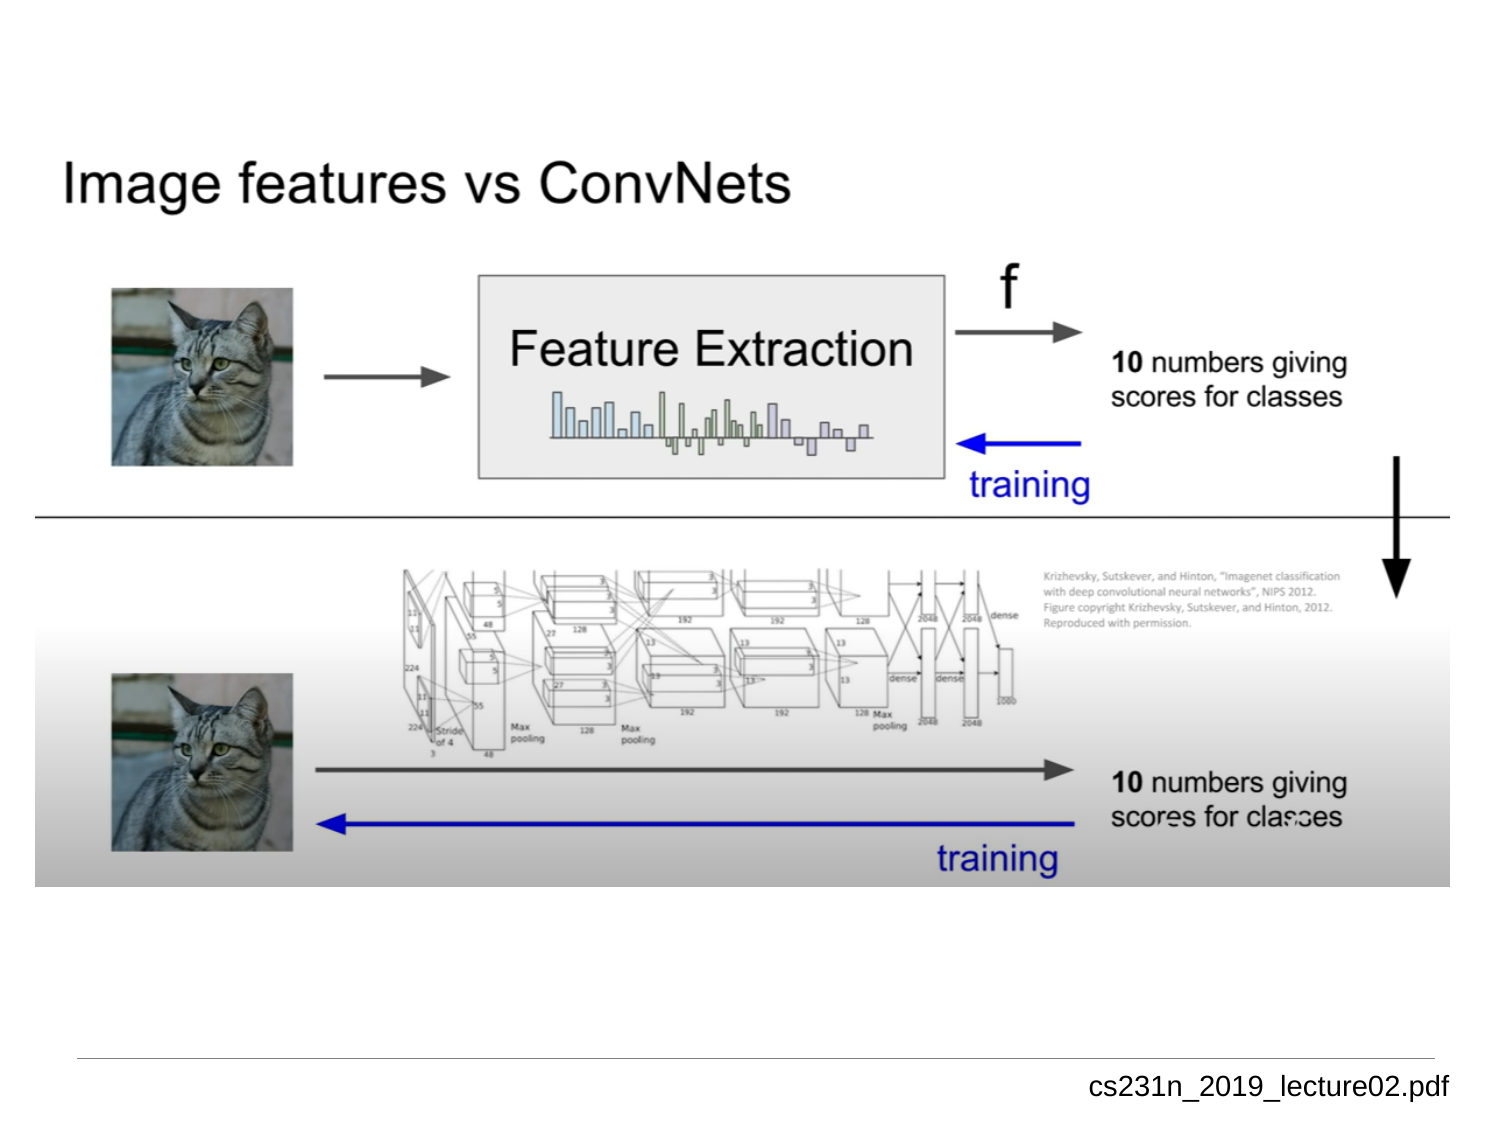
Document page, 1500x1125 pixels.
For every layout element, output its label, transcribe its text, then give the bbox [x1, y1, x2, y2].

picture [35, 149, 1451, 887]
text_box cs231n_2019_lecture02.pdf [1073, 1059, 1474, 1110]
